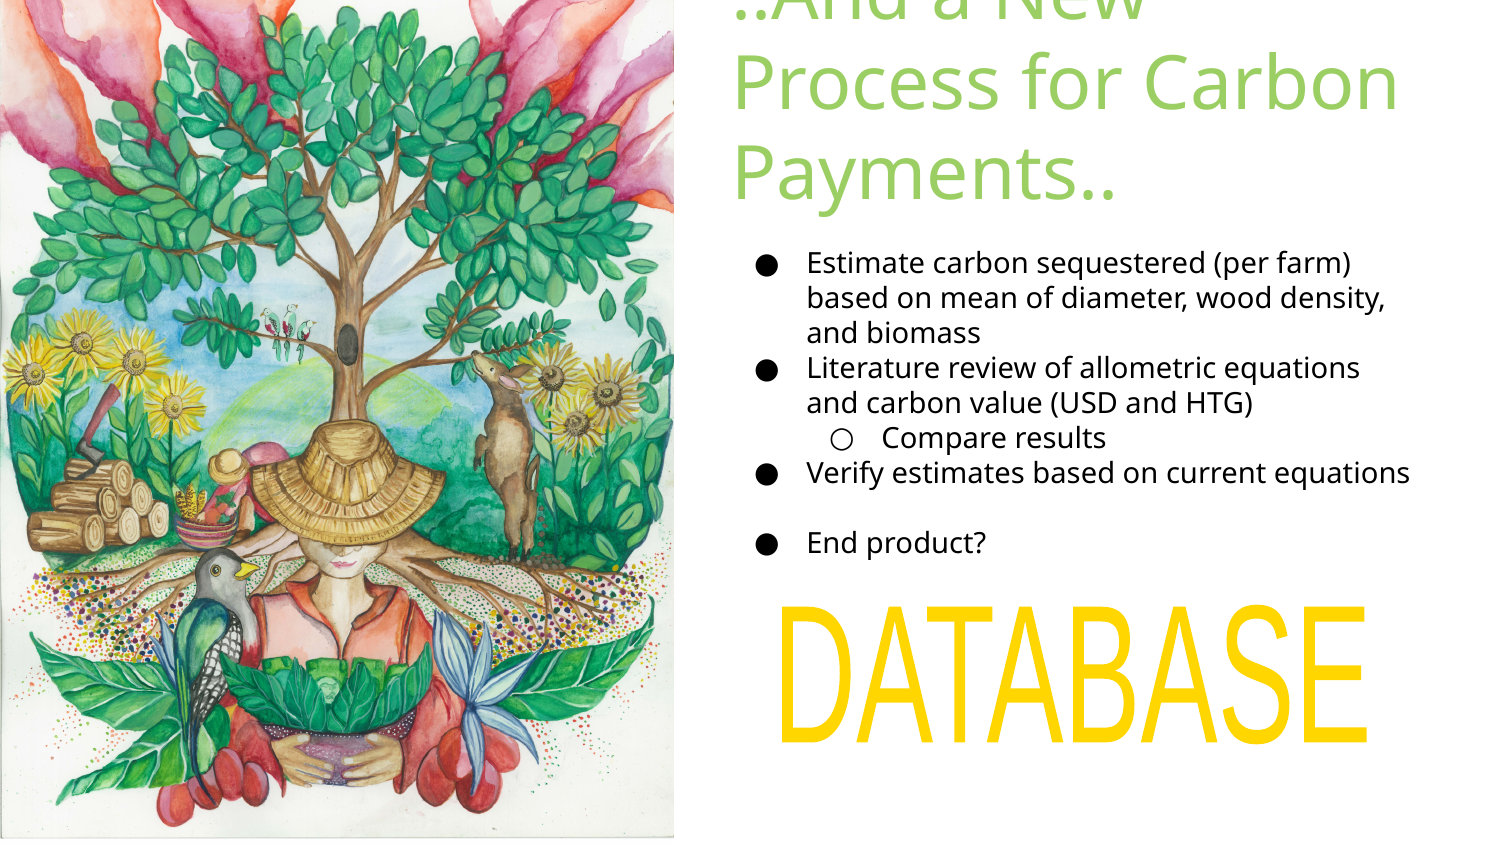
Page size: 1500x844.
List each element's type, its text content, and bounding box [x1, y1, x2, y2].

title ..And a New Process for Carbon Payments.. [716, 116, 1433, 229]
picture [0, 0, 674, 844]
text_box Estimate carbon sequestered (per farm) based on mean of diameter, wood density, and biomass Literature review of allometric equations and carbon value (USD and HTG) Compare results Verify estimates based on current equations End product? [716, 229, 1433, 679]
